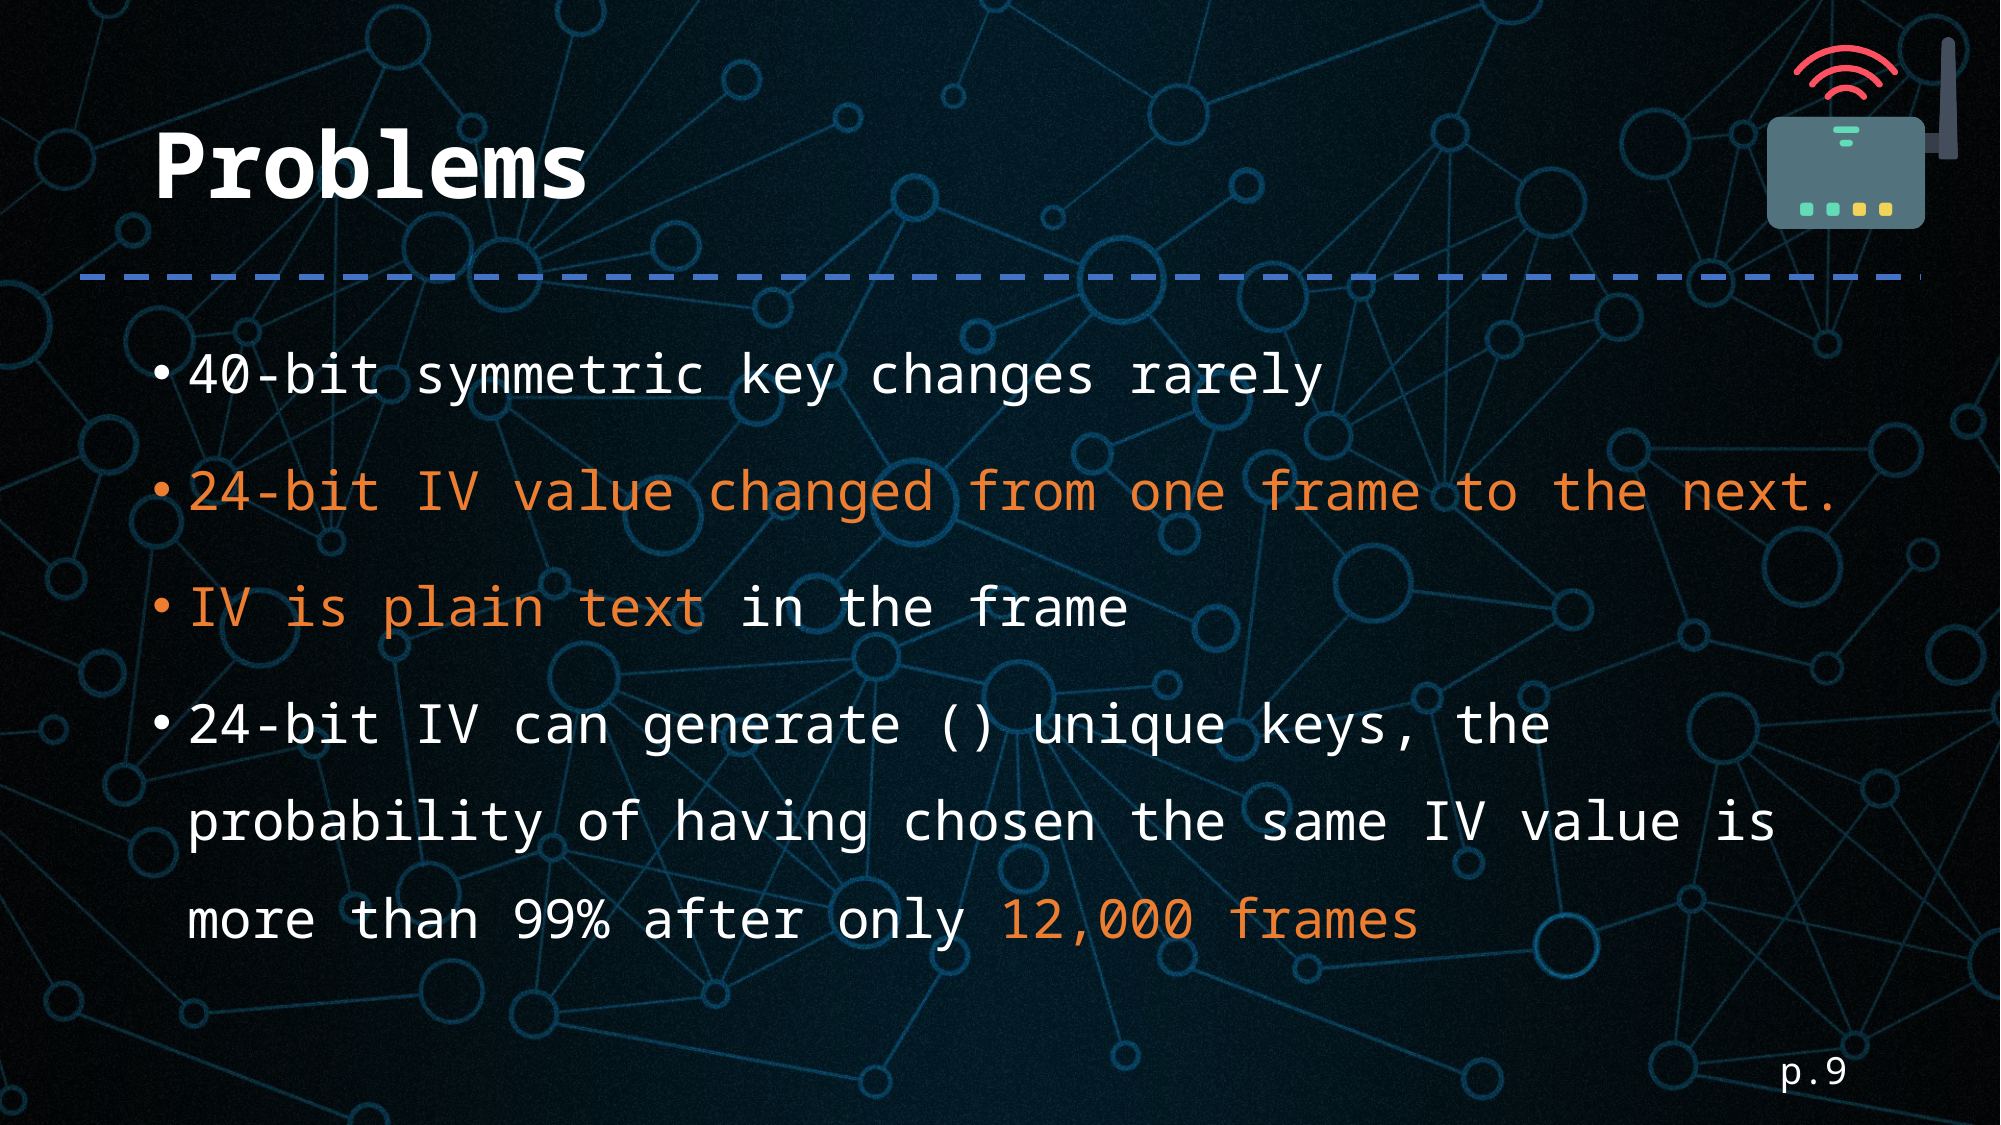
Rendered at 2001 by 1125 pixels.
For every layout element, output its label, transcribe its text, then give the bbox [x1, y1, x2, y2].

slide_number p.9 [1412, 1042, 1863, 1103]
picture [0, 0, 2000, 1125]
title Problems [137, 59, 1863, 278]
